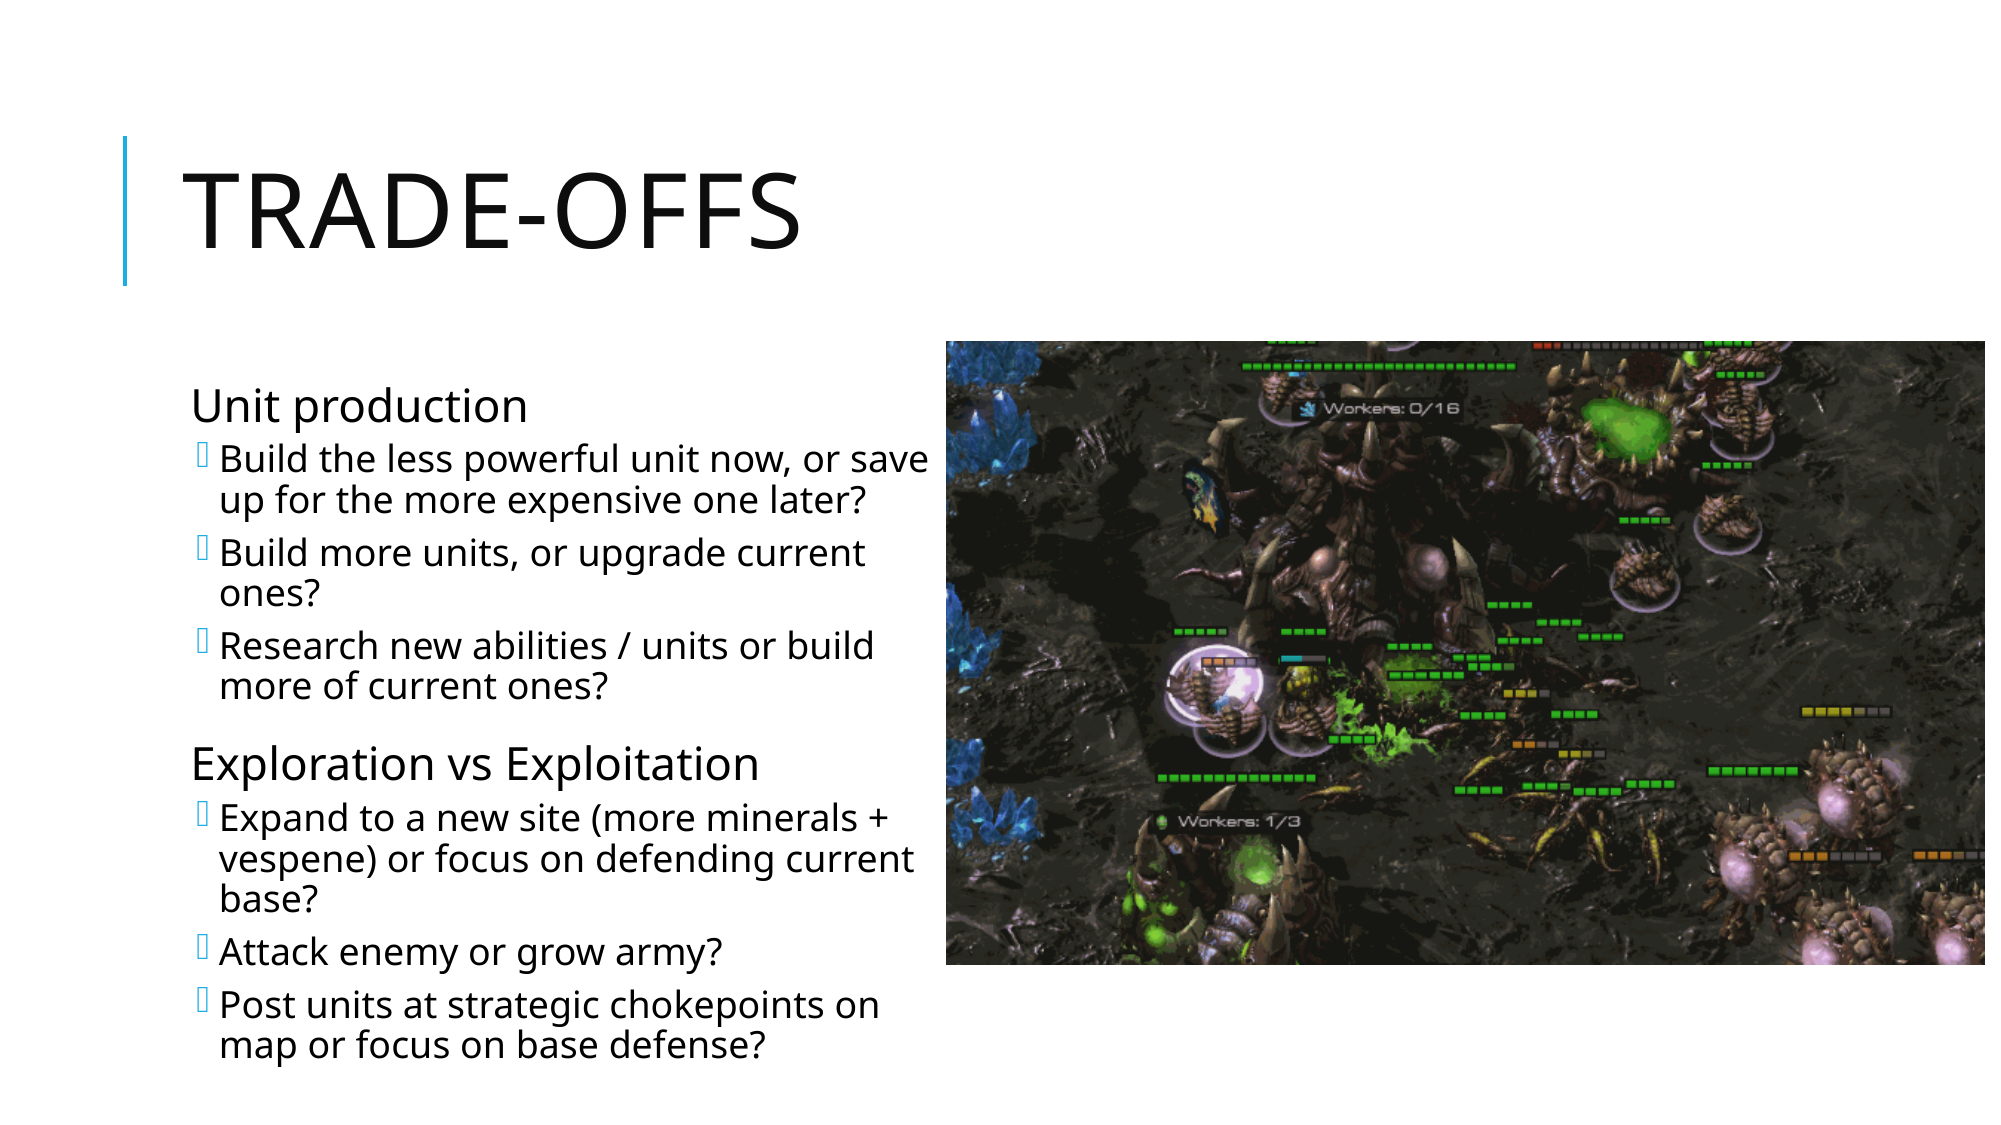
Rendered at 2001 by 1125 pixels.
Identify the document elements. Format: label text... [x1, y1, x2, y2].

list Unit production Build the less powerful unit now, or save up for the more expensive one later? Build more units, or upgrade current ones? Research new abilities / units or build more of current ones? Exploration vs Exploitation Expand to a new site (more minerals + vespene) or focus on defending current base? Attack enemy or grow army? Post units at strategic chokepoints on map or focus on base defense? [168, 375, 966, 1035]
picture [946, 341, 1985, 965]
title Trade-offs [168, 96, 1763, 342]
